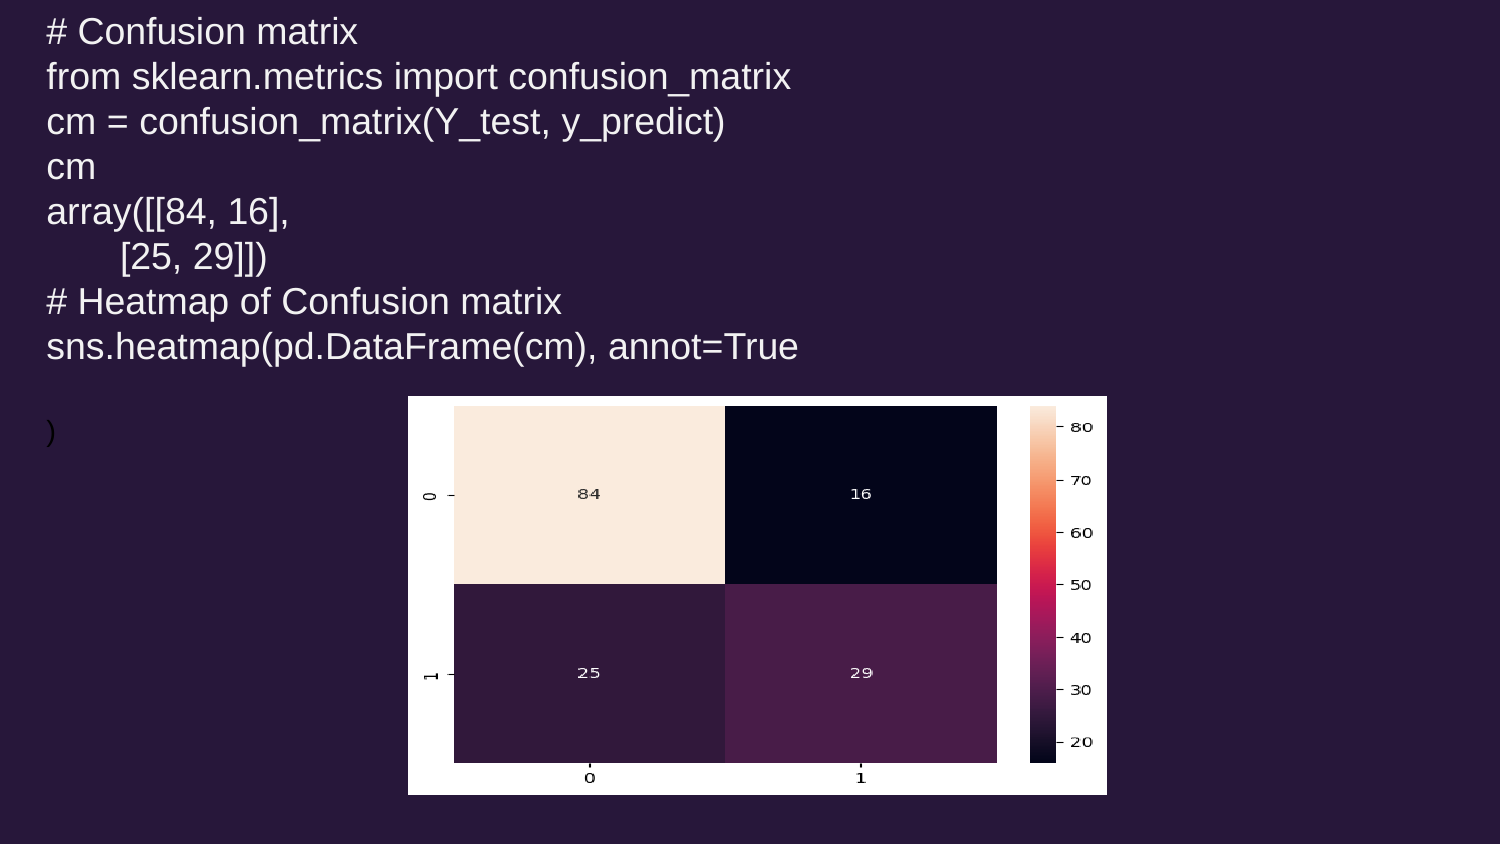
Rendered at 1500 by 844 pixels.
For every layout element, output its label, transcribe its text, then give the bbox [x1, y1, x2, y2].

picture [408, 396, 1107, 795]
text_box # Confusion matrix from sklearn.metrics import confusion_matrix cm = confusion_matrix(Y_test, y_predict) cm array([[84, 16], [25, 29]]) # Heatmap of Confusion matrix sns.heatmap(pd.DataFrame(cm), annot=True ) [31, 0, 1092, 455]
